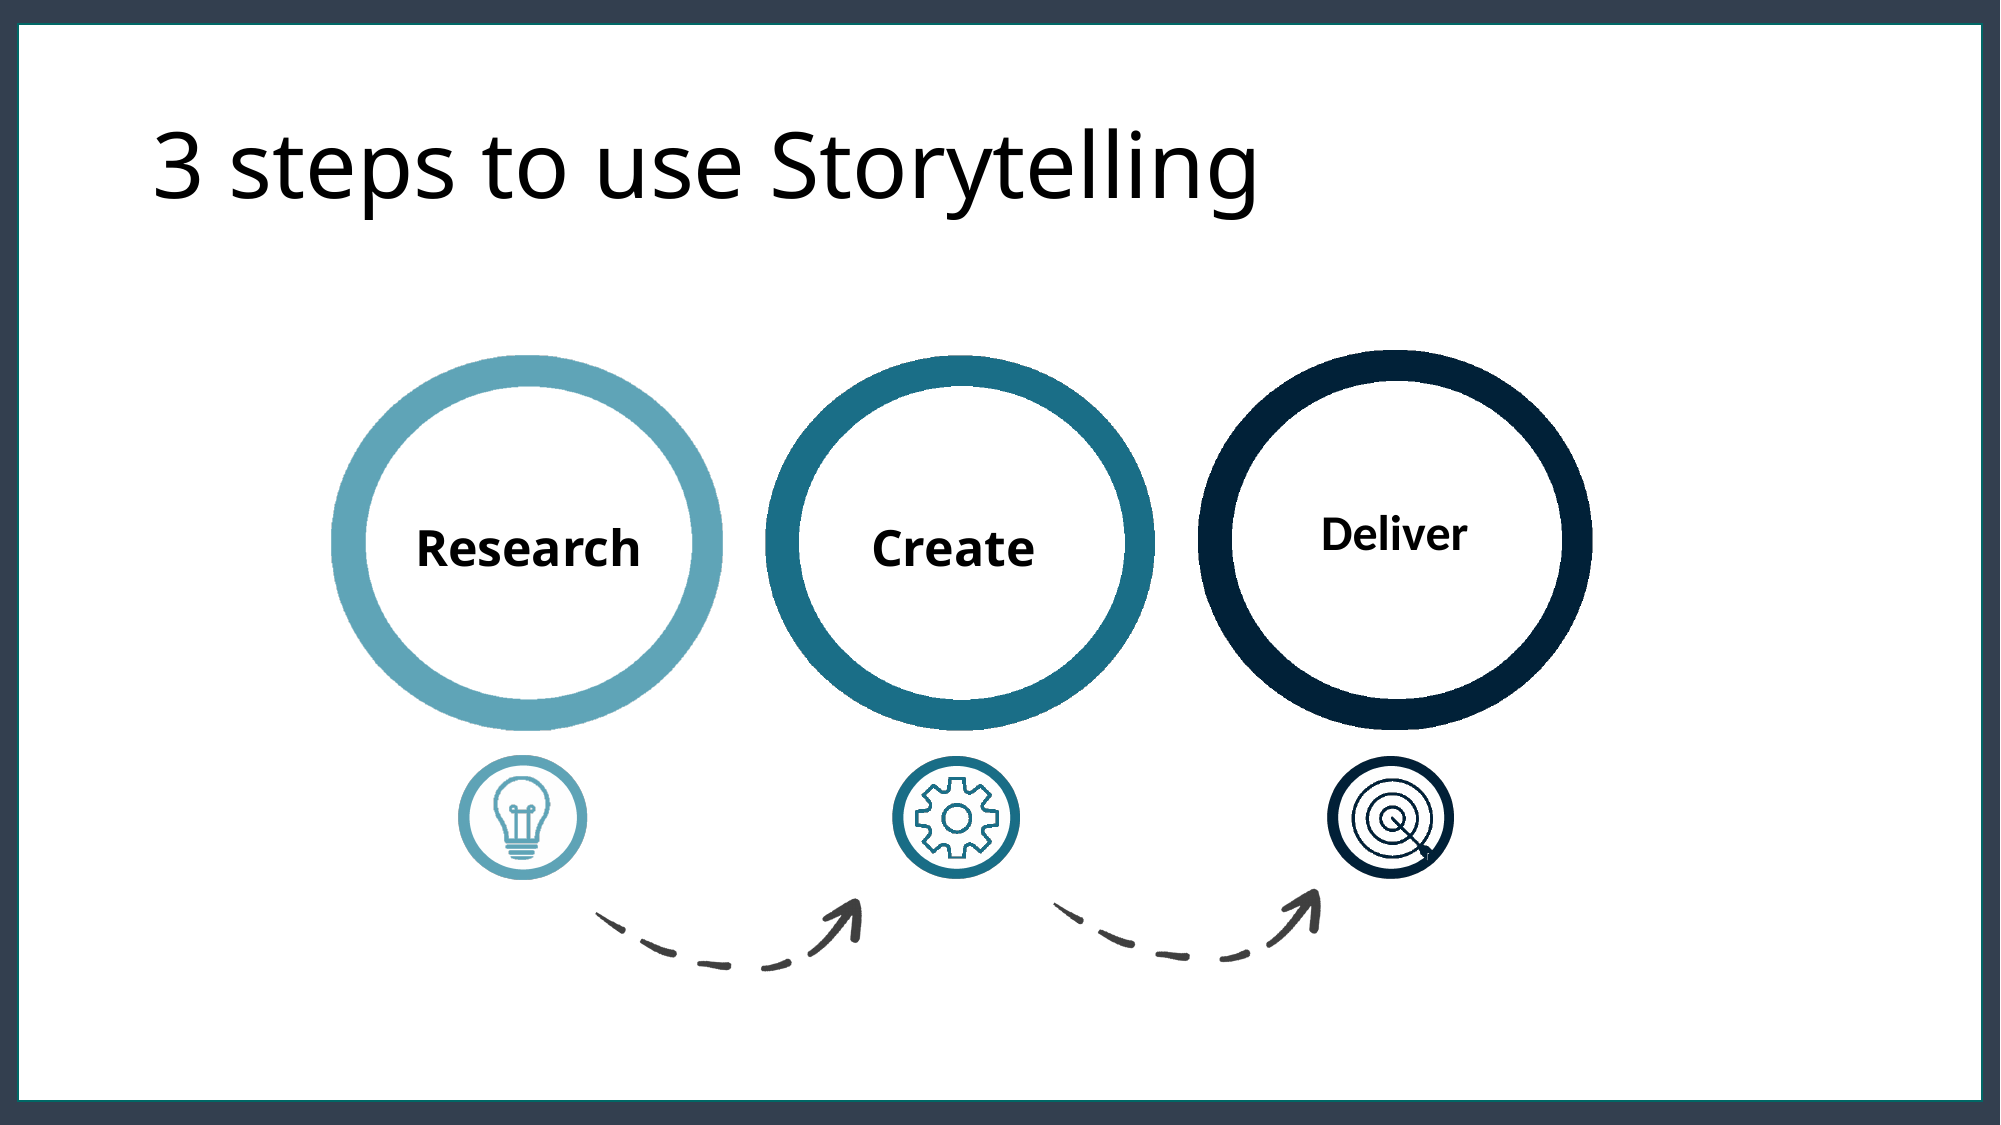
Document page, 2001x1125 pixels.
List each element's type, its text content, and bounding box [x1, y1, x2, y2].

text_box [297, 331, 744, 882]
title 3 steps to use Storytelling [137, 59, 1863, 278]
picture [594, 837, 876, 1040]
picture [1052, 827, 1335, 1031]
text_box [1163, 325, 1614, 881]
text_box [744, 331, 1163, 881]
text_box [17, 23, 1983, 1102]
